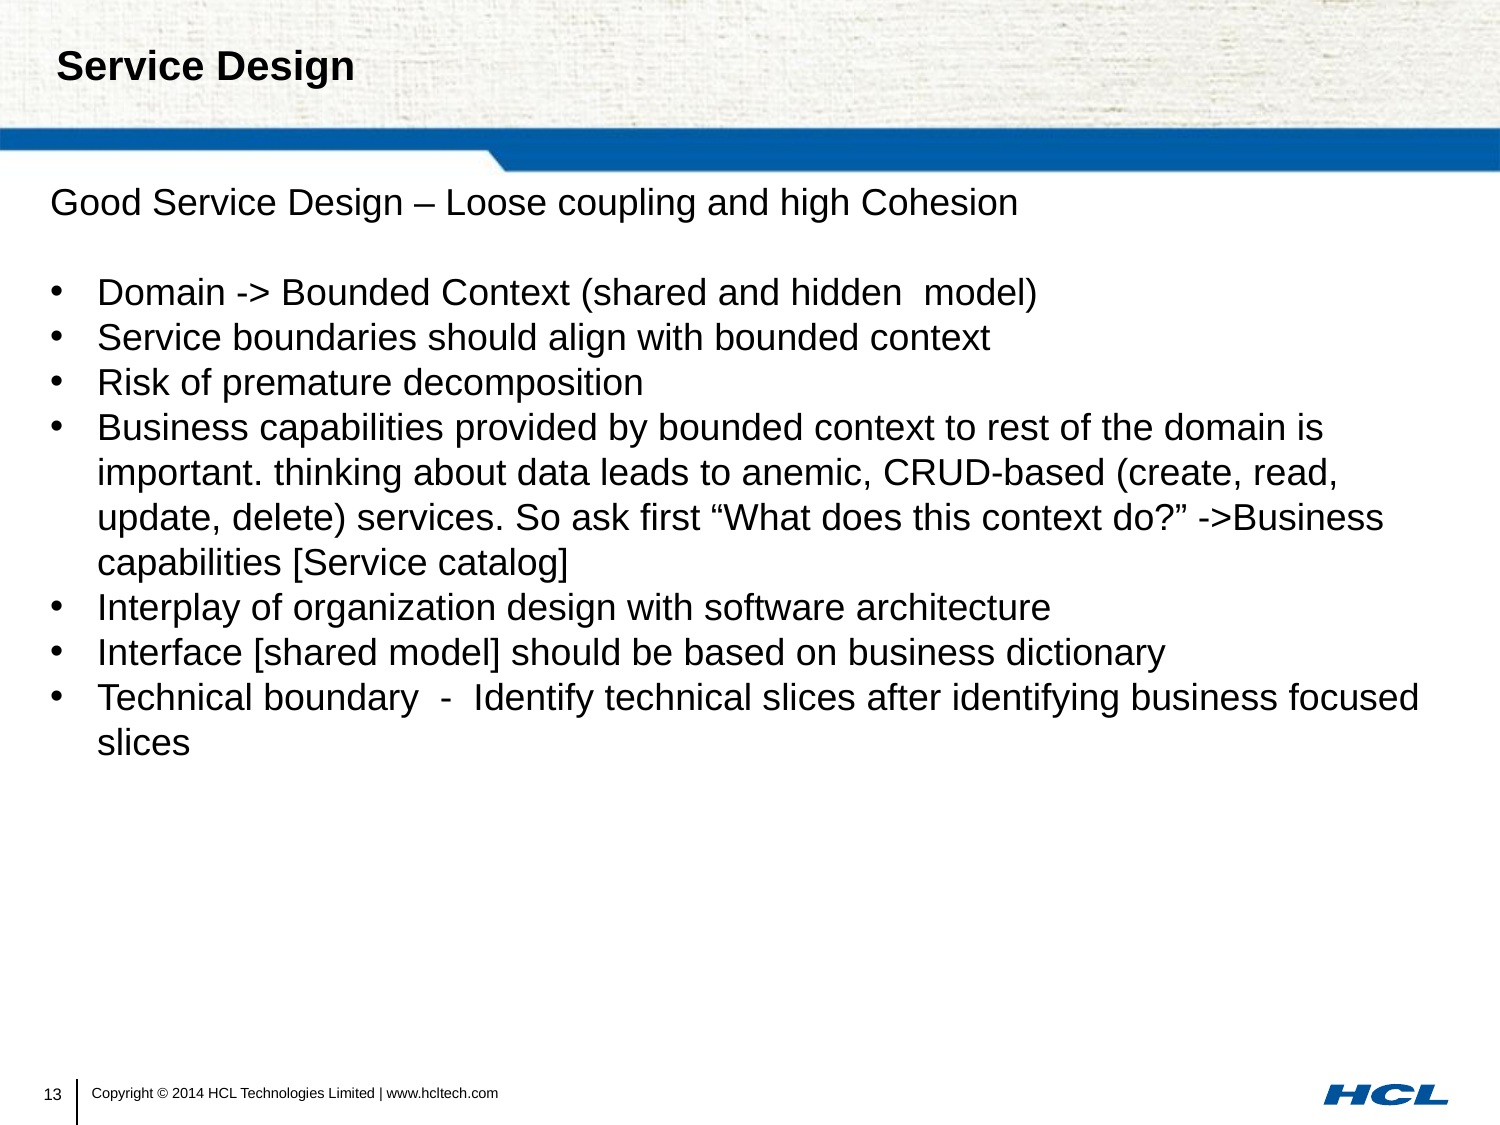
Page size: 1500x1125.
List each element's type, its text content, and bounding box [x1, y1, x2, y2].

text_box Good Service Design – Loose coupling and high Cohesion Domain -> Bounded Context (shared and hidden model) Service boundaries should align with bounded context Risk of premature decomposition Business capabilities provided by bounded context to rest of the domain is important. thinking about data leads to anemic, CRUD-based (create, read, update, delete) services. So ask first “What does this context do?” ->Business capabilities [Service catalog] Interplay of organization design with software architecture Interface [shared model] should be based on business dictionary Technical boundary - Identify technical slices after identifying business focused slices [35, 170, 1480, 816]
picture [0, 0, 1500, 193]
title Service Design [50, 2, 1459, 126]
